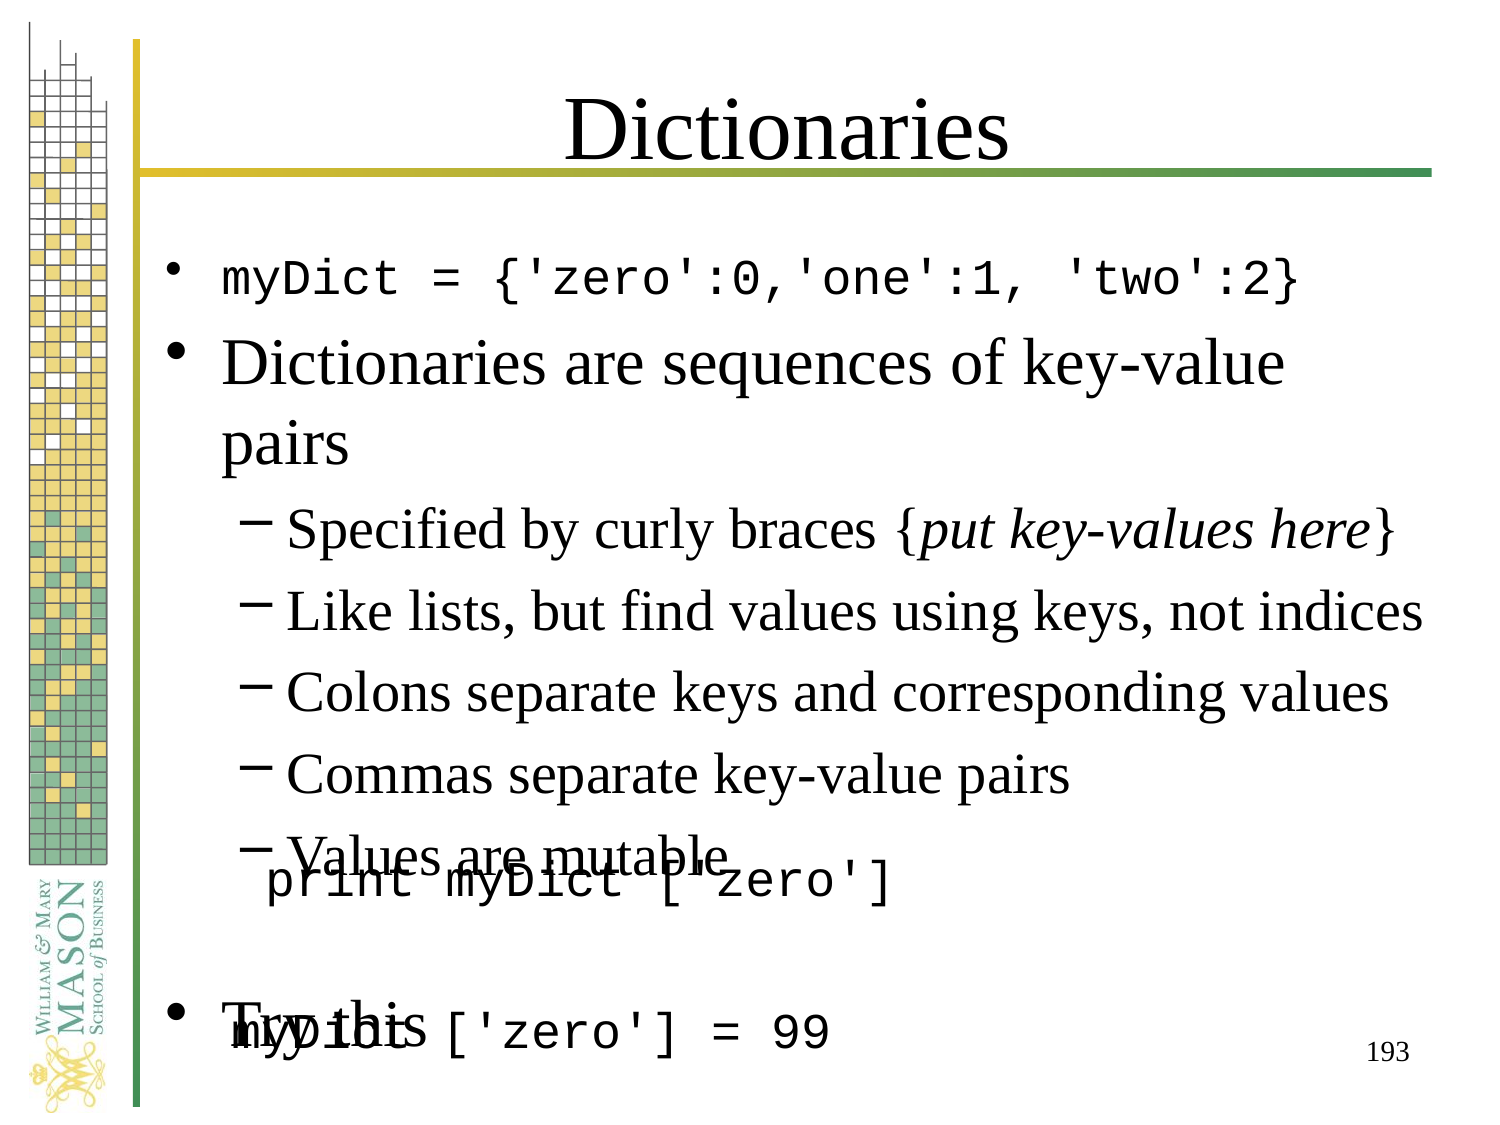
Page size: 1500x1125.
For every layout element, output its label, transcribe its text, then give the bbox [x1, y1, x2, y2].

list myDict = {'zero':0,'one':1, 'two':2} Dictionaries are sequences of key-value pairs Specified by curly braces {put key-values here} Like lists, but find values using keys, not indices Colons separate keys and corresponding values Commas separate key-value pairs Values are mutable Try this [150, 237, 1447, 1005]
text_box myDict ['zero'] = 99 [216, 991, 846, 1066]
text_box print myDict ['zero'] [250, 838, 911, 914]
slide_number 193 [1048, 1024, 1426, 1103]
title Dictionaries [150, 45, 1425, 200]
slide_number 65 [29, 879, 107, 1113]
